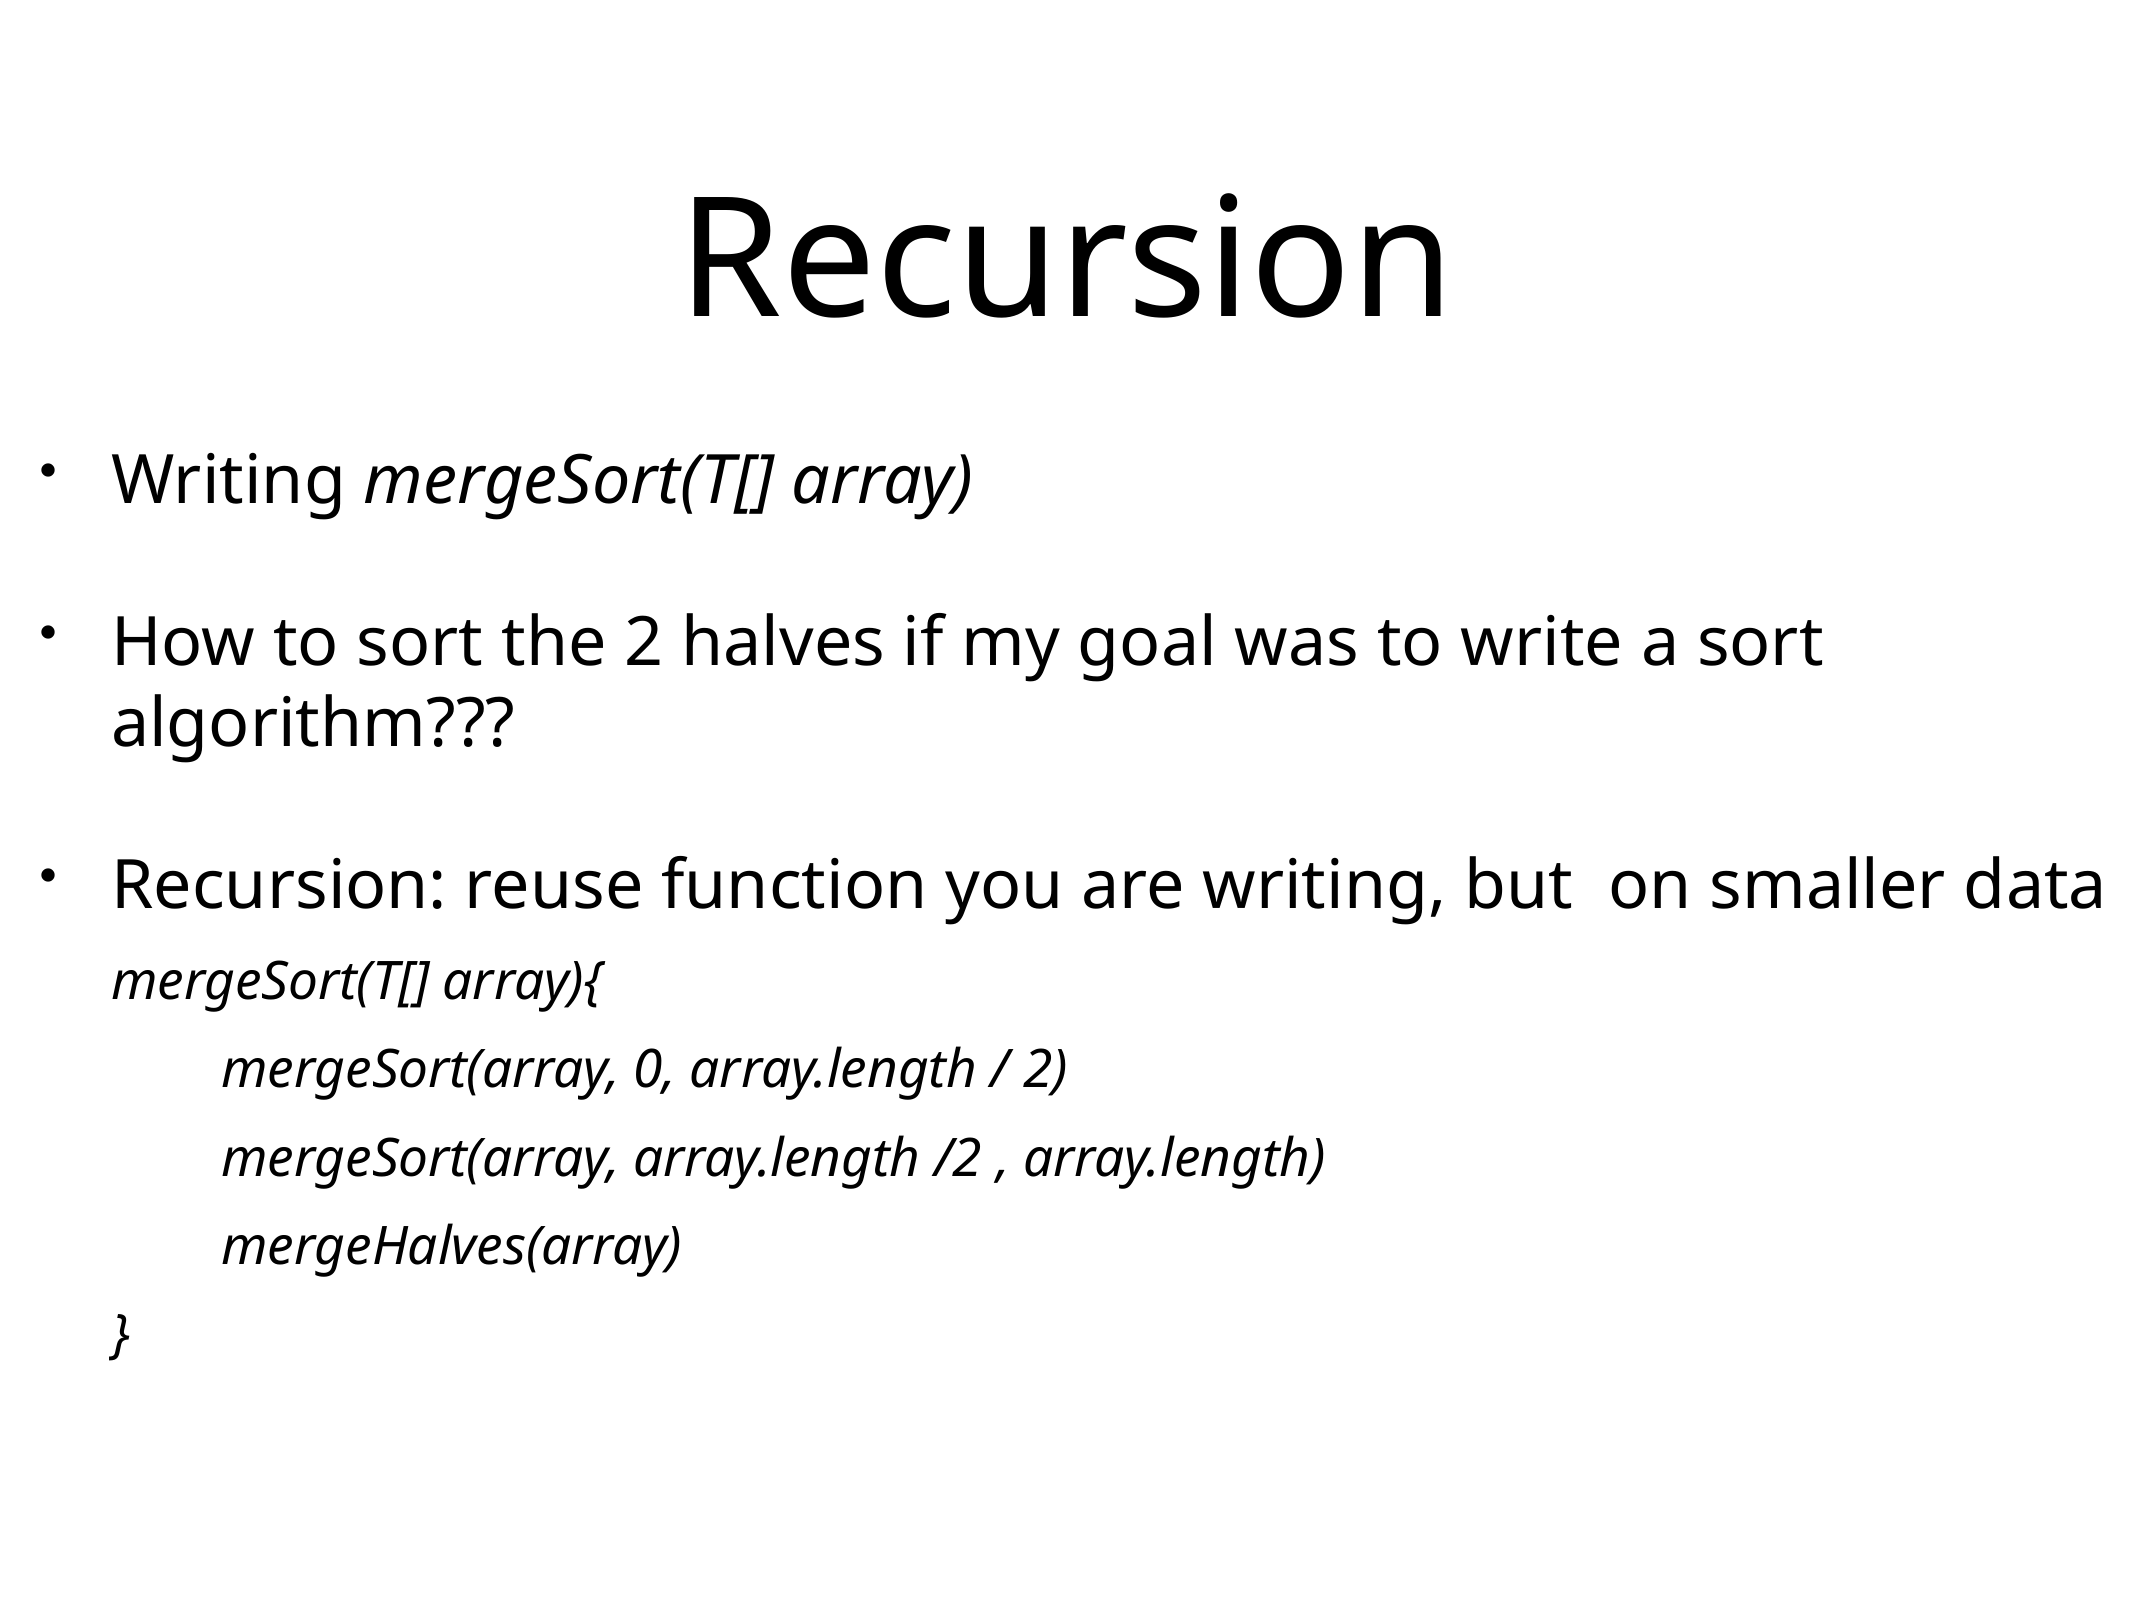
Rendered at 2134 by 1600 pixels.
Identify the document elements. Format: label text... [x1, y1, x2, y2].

list Writing mergeSort(T[] array) How to sort the 2 halves if my goal was to write a sort algorithm??? Recursion: reuse function you are writing, but on smaller data mergeSort(T[] array){ mergeSort(array, 0, array.length / 2) mergeSort(array, array.length /2 , array.length) mergeHalves(array) } [30, 426, 2123, 1459]
title Recursion [155, 72, 1978, 426]
